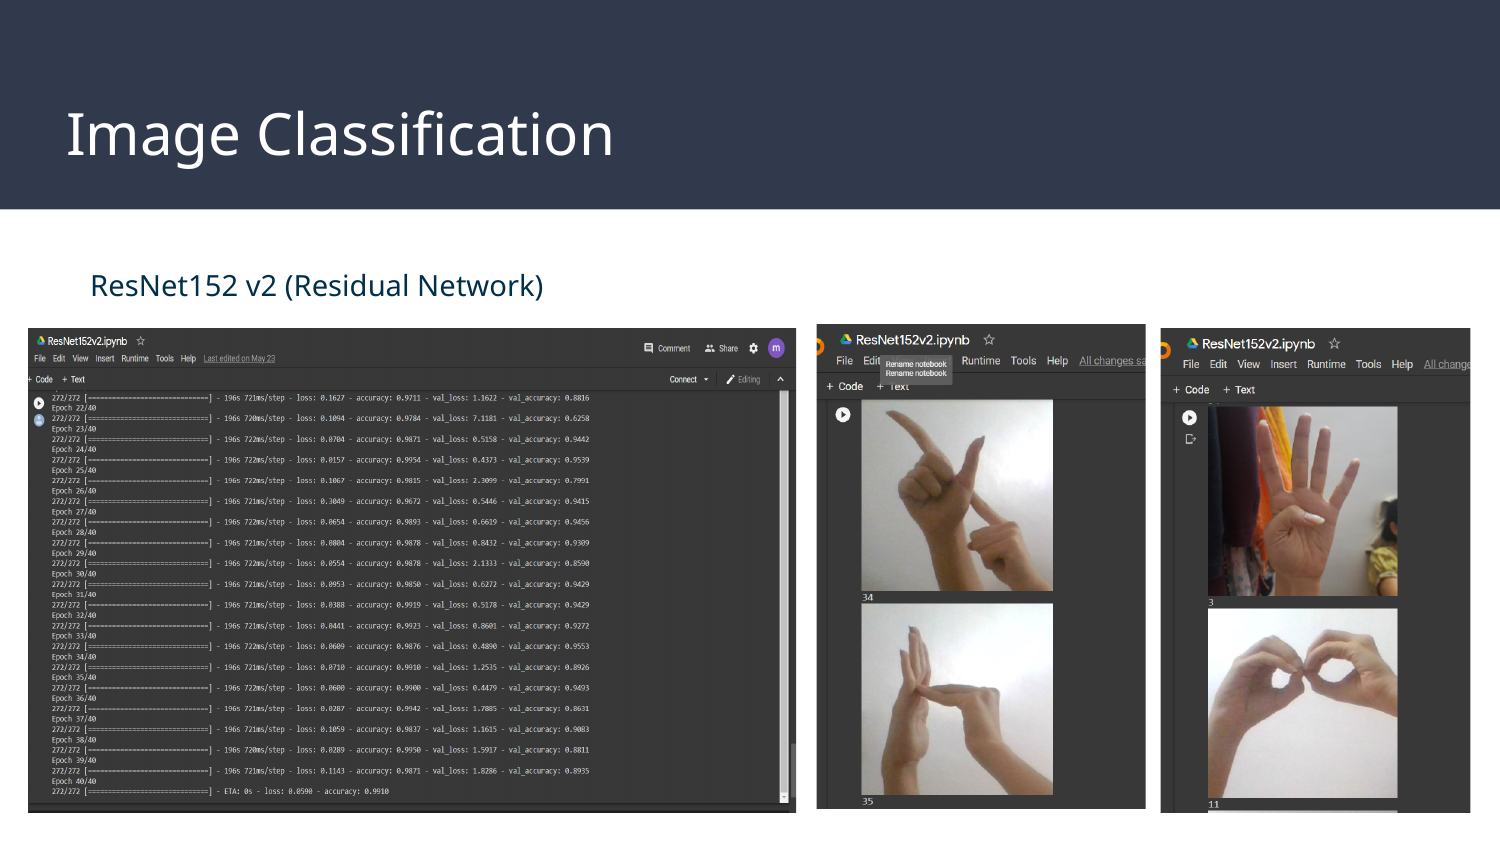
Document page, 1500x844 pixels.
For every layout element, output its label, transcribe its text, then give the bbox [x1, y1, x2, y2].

title Image Classification [51, 82, 1449, 185]
picture [27, 327, 797, 813]
picture [1160, 327, 1471, 813]
picture [816, 324, 1146, 810]
list ResNet152 v2 (Residual Network) [51, 247, 657, 322]
